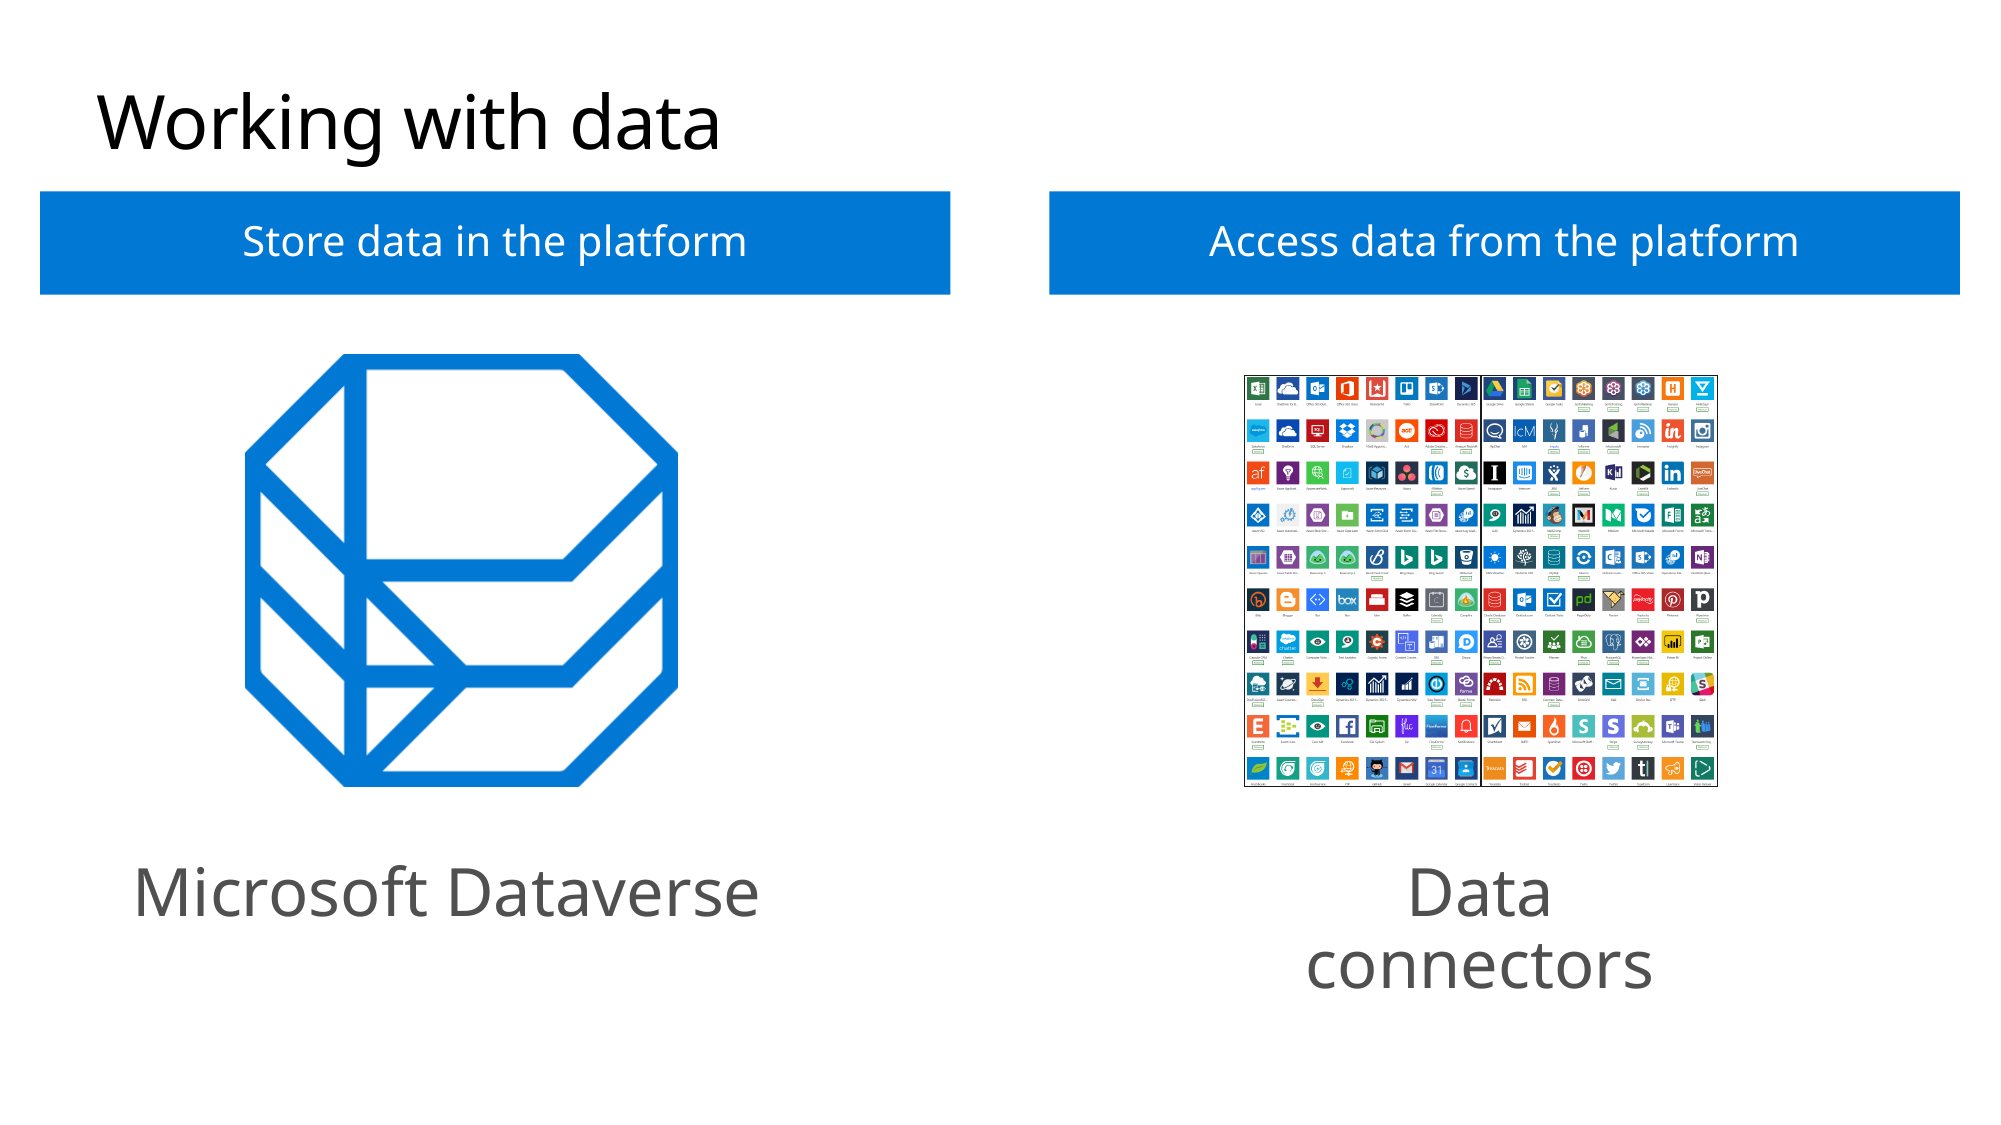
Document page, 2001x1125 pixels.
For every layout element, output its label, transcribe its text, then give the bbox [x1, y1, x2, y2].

text_box Store data in the platform [39, 191, 951, 295]
picture [245, 354, 678, 787]
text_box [1243, 374, 1718, 787]
title Working with data [96, 75, 1904, 166]
text_box Microsoft Dataverse [245, 858, 650, 934]
text_box Access data from the platform [1049, 191, 1961, 295]
text_box Data connectors [1337, 858, 1623, 933]
